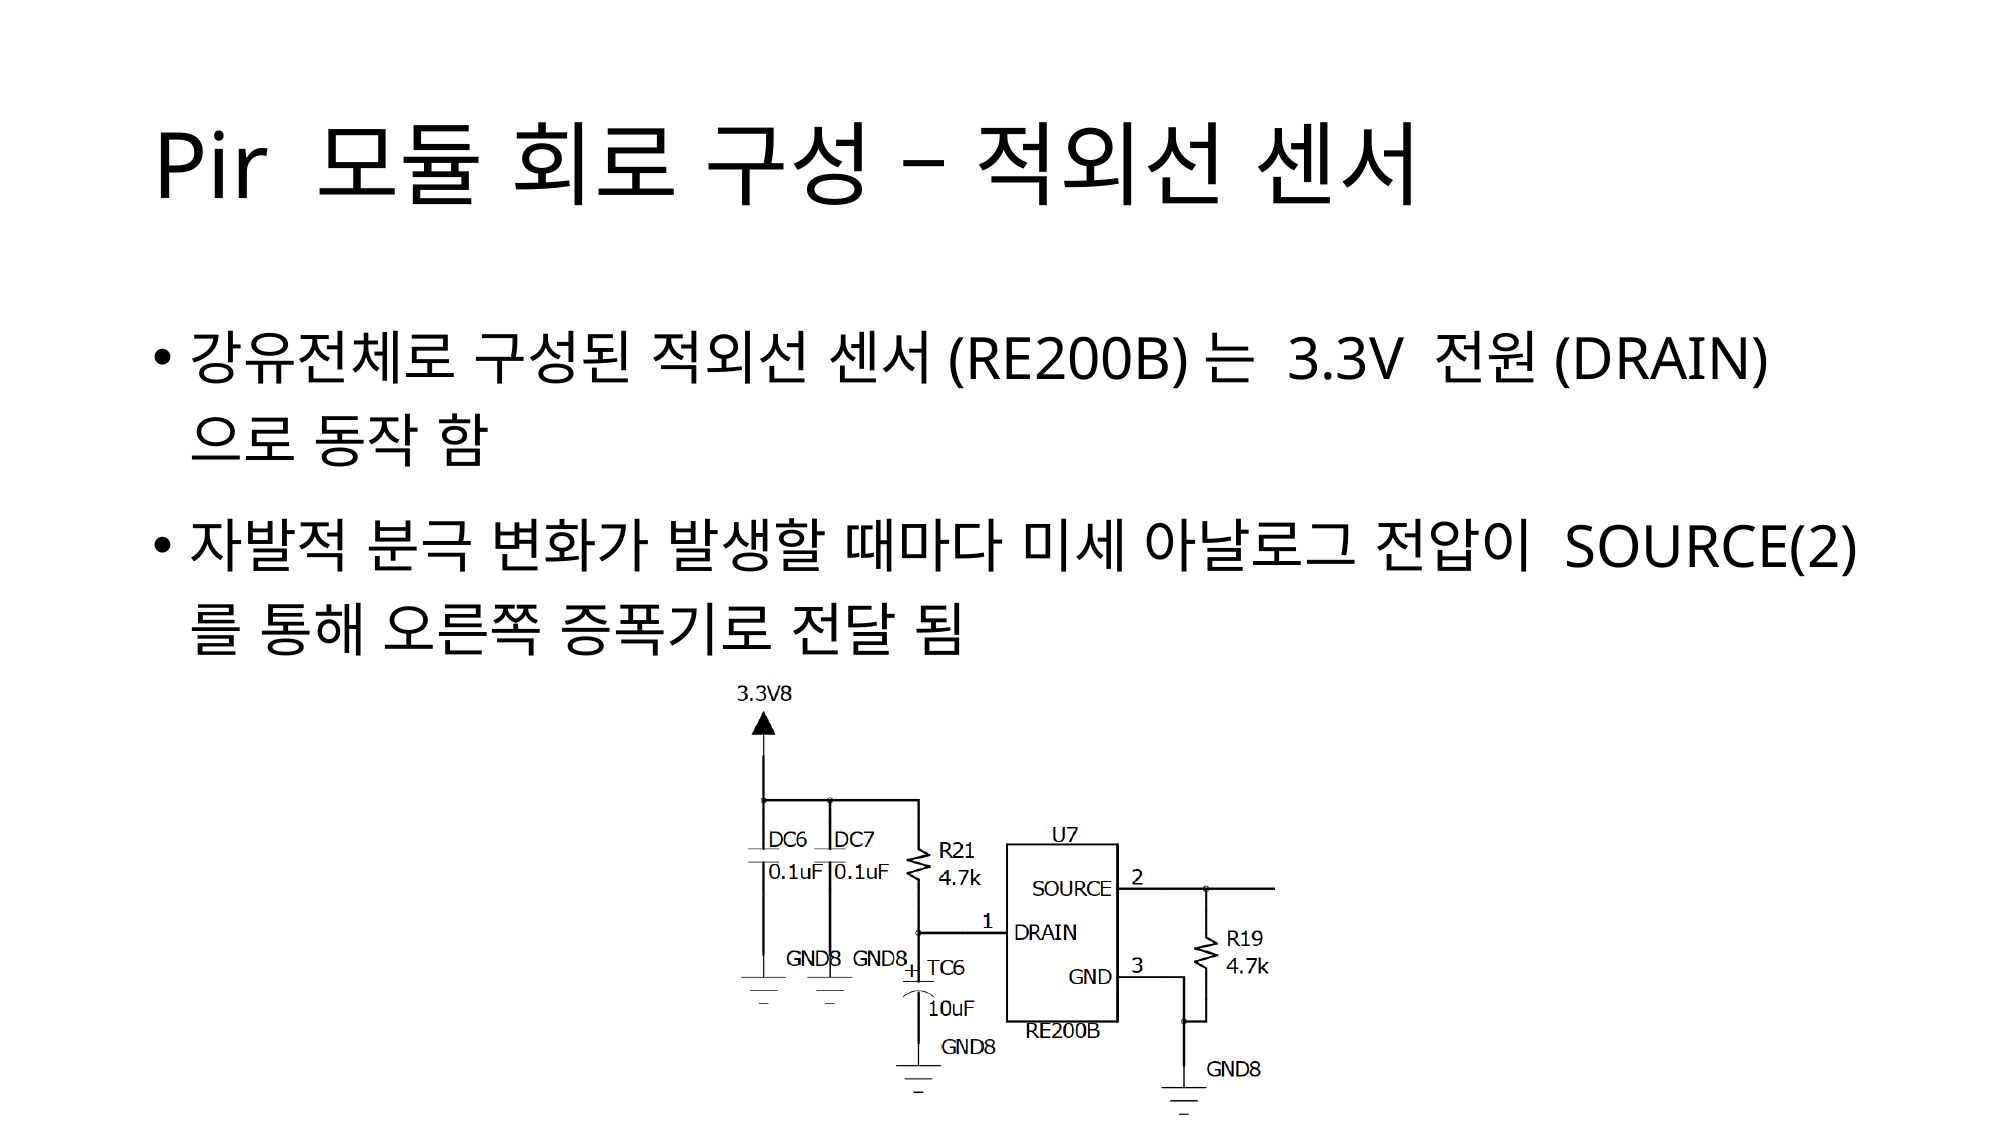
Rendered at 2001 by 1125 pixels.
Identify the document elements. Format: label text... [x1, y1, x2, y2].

title Pir 모듈 회로 구성 – 적외선 센서 [137, 59, 1863, 278]
picture [724, 676, 1275, 1123]
list 강유전체로 구성된 적외선 센서(RE200B)는 3.3V 전원(DRAIN) 으로 동작 함 자발적 분극 변화가 발생할 때마다 미세 아날로그 전압이 SOURCE(2)를 통해 오른쪽 증폭기로 전달 됨 [137, 299, 1915, 1014]
